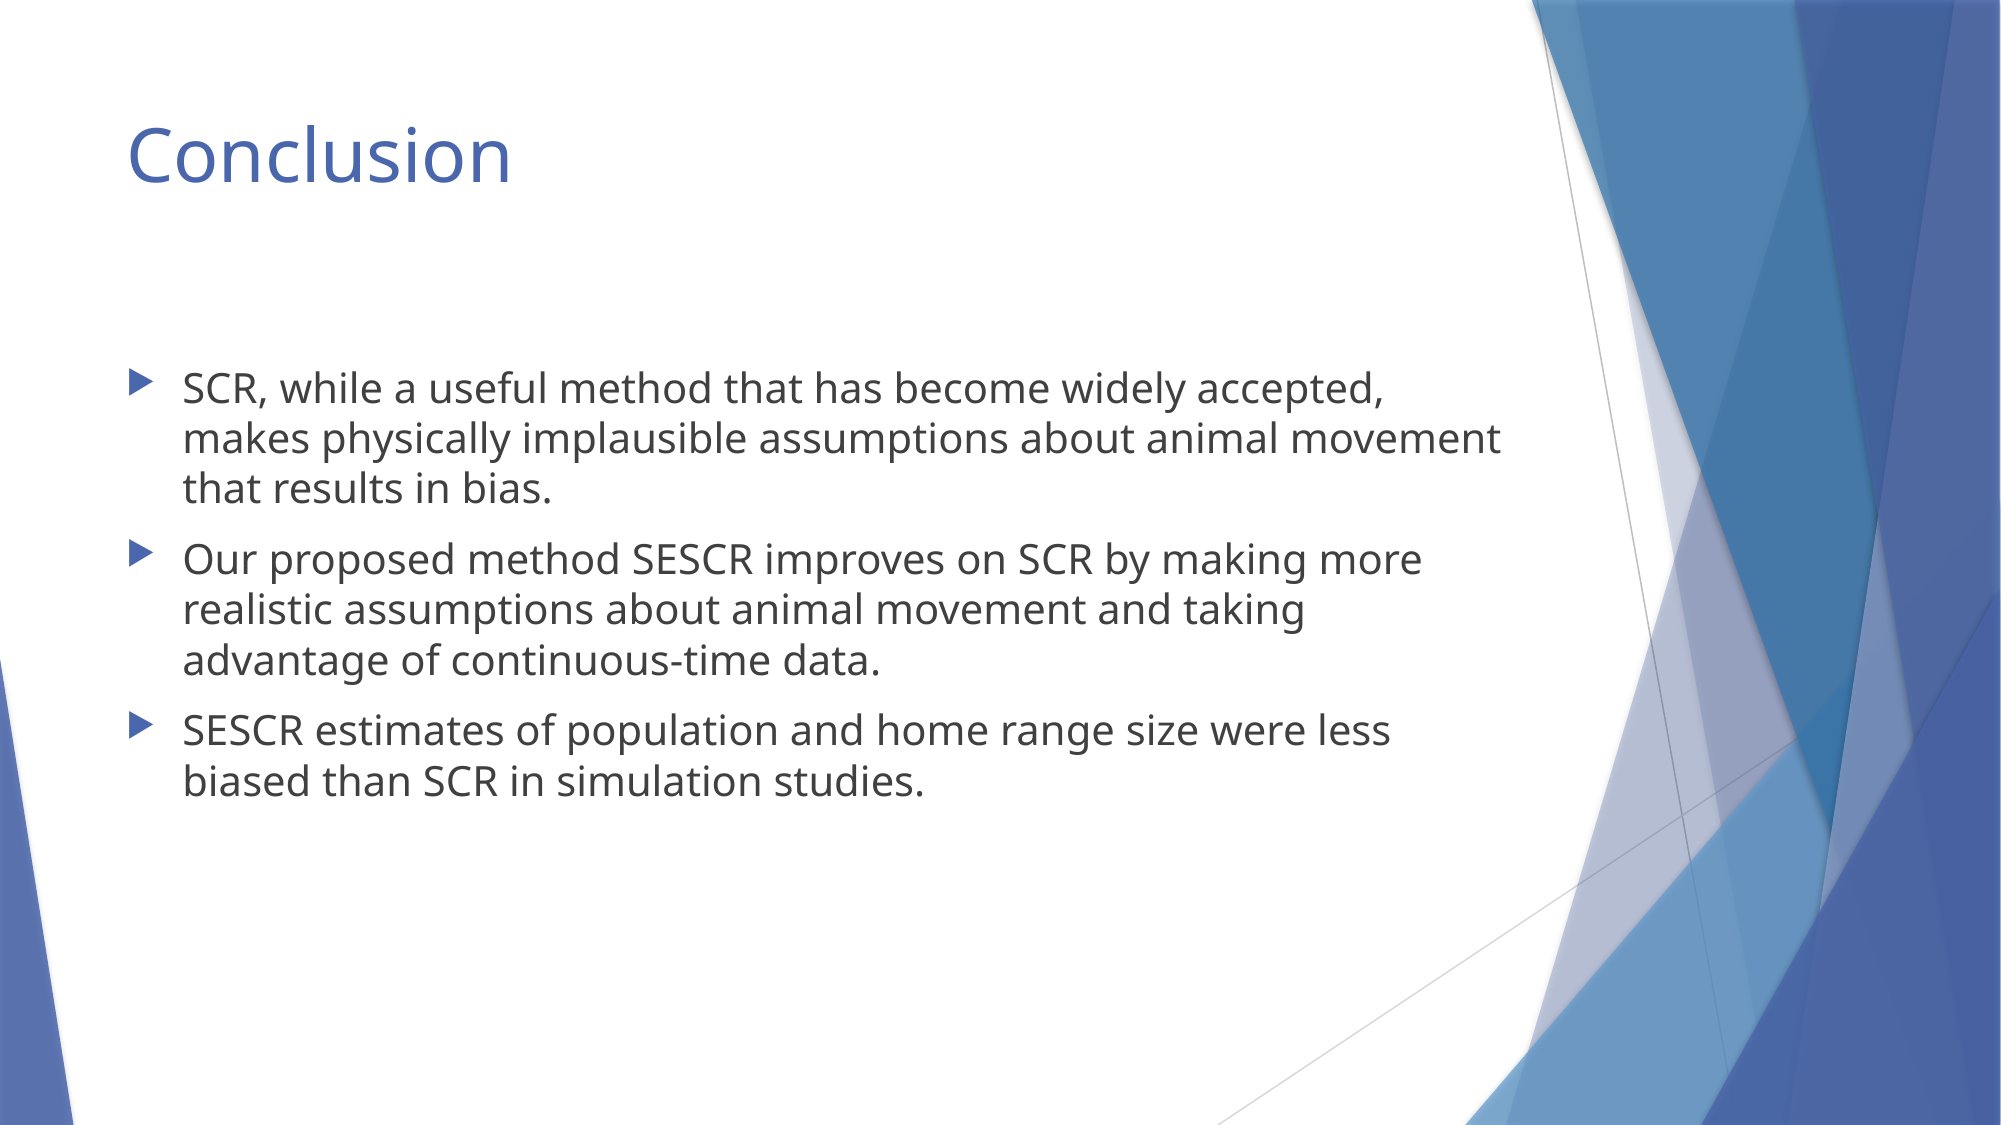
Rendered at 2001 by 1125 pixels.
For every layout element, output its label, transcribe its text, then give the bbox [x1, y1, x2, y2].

list SCR, while a useful method that has become widely accepted, makes physically implausible assumptions about animal movement that results in bias. Our proposed method SESCR improves on SCR by making more realistic assumptions about animal movement and taking advantage of continuous-time data. SESCR estimates of population and home range size were less biased than SCR in simulation studies. [111, 354, 1522, 992]
title Conclusion [111, 99, 1522, 317]
